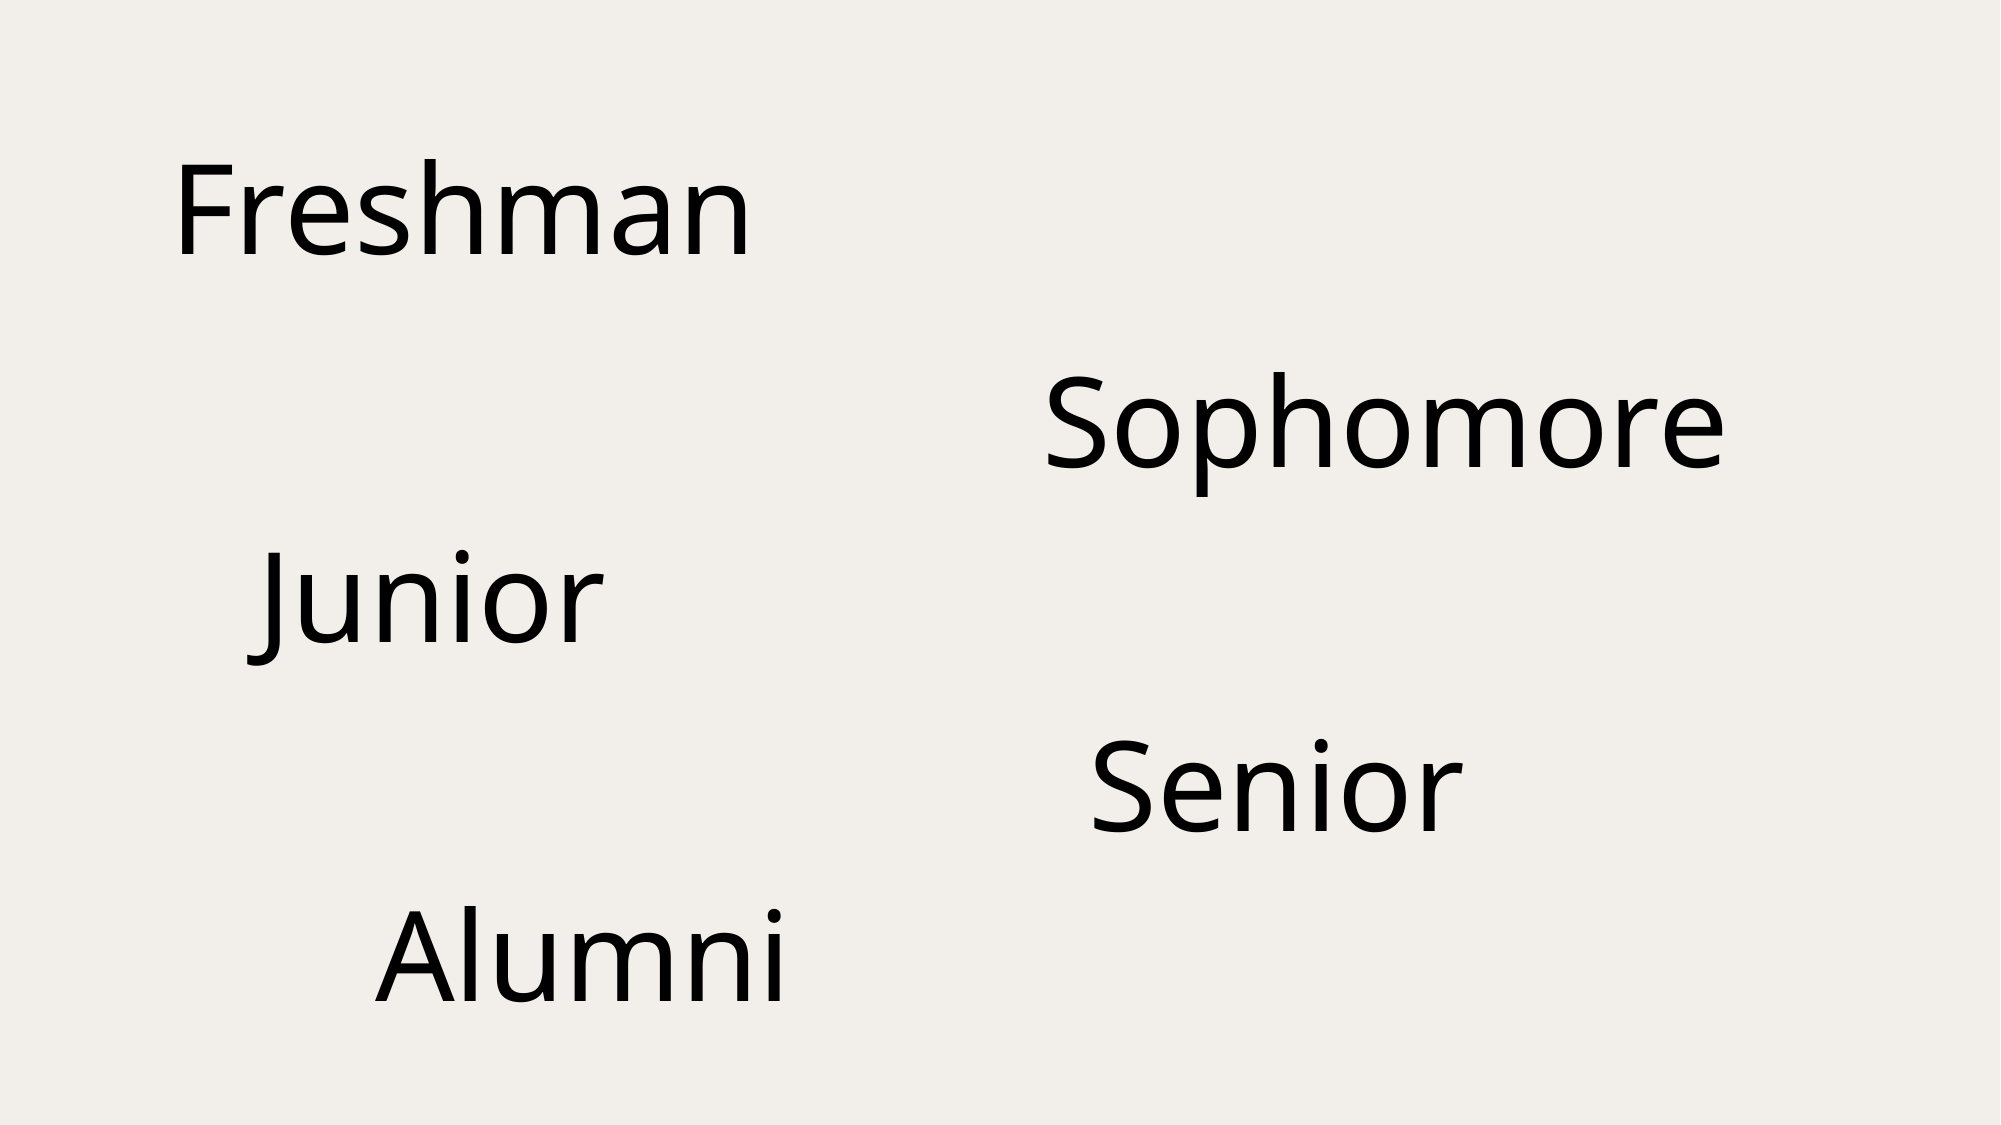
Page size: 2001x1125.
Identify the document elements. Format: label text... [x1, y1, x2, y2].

text_box Junior [242, 509, 1088, 675]
text_box Sophomore [1027, 334, 1872, 500]
text_box Alumni [360, 868, 1205, 1034]
text_box Senior [1074, 698, 1919, 864]
text_box Freshman [155, 122, 1000, 287]
